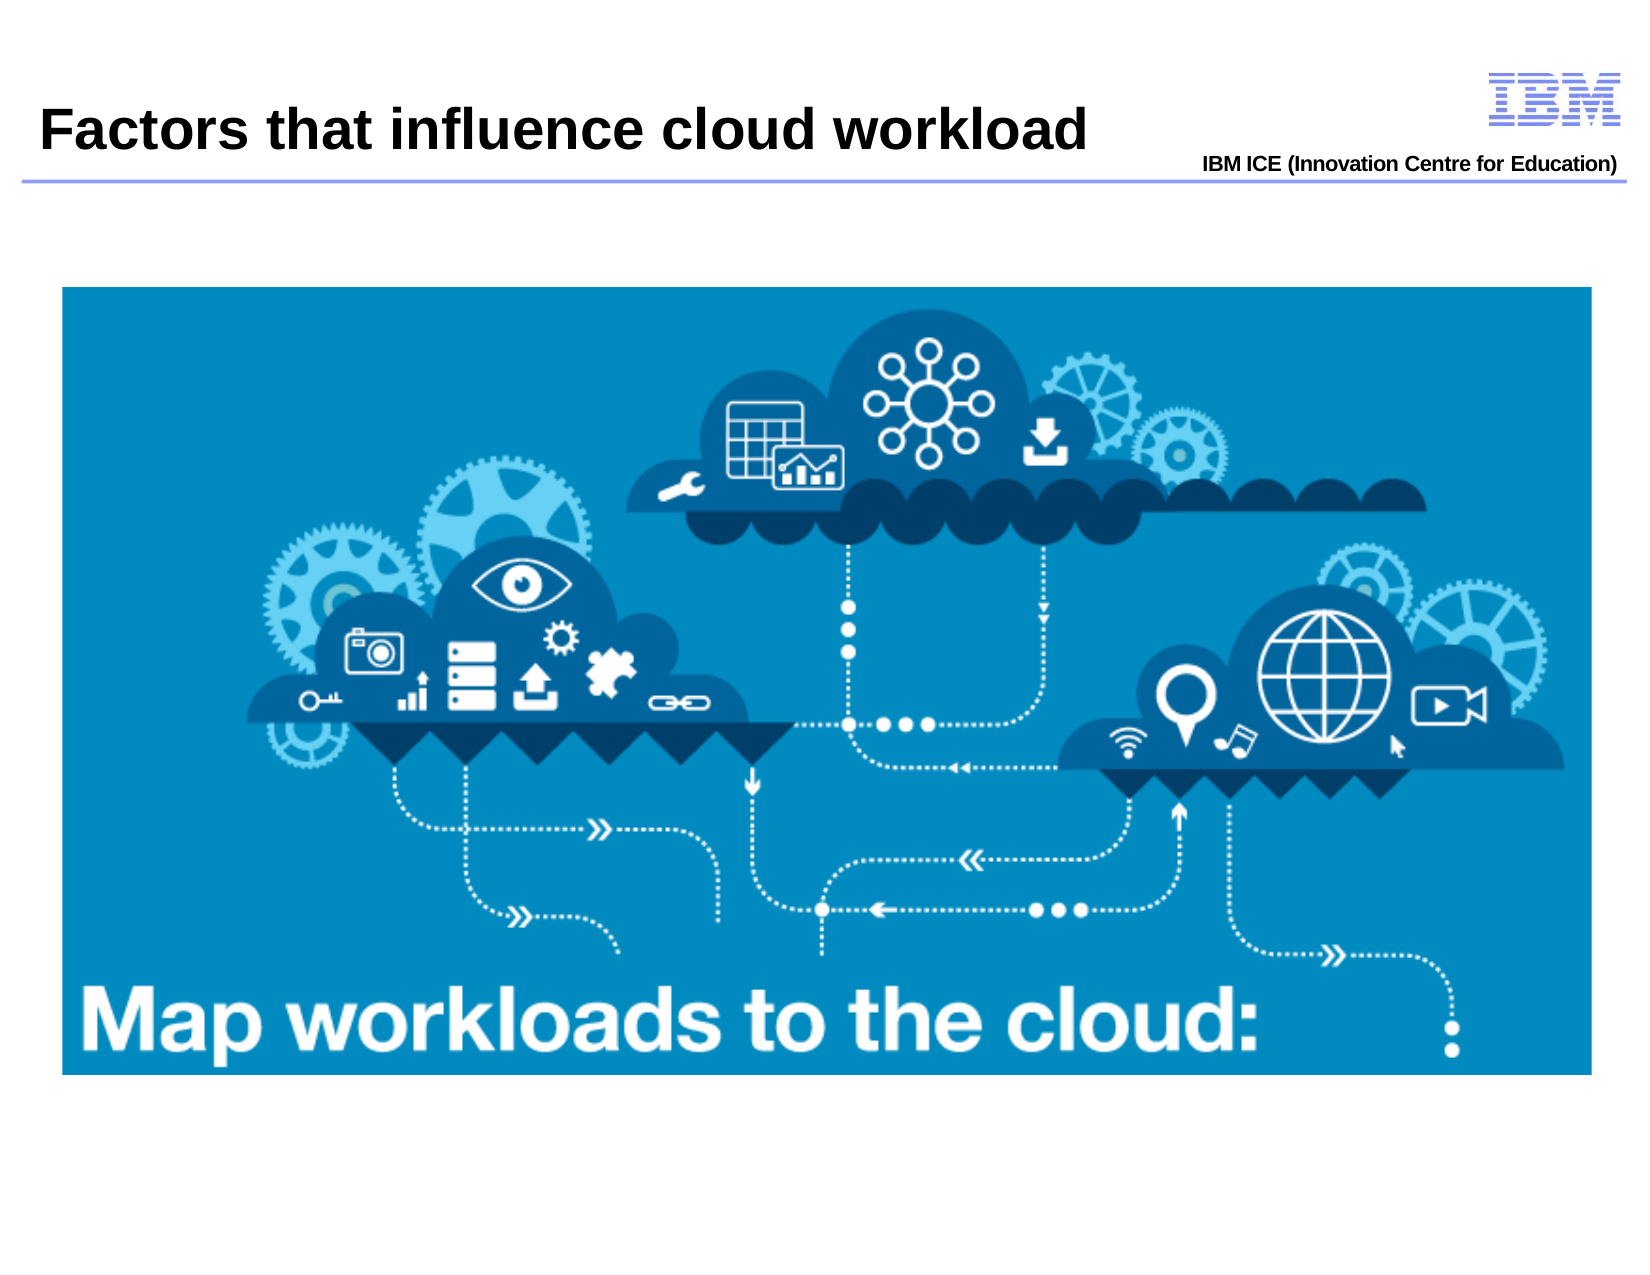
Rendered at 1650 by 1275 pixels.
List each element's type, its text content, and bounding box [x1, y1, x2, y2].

text_box [21, 179, 37, 184]
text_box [62, 287, 1592, 1075]
title Factors that influence cloud workload [37, 89, 1094, 305]
text_box [1094, 179, 1627, 184]
text_box IBM ICE (Innovation Centre for Education) [1200, 147, 1624, 176]
picture [1488, 71, 1621, 126]
